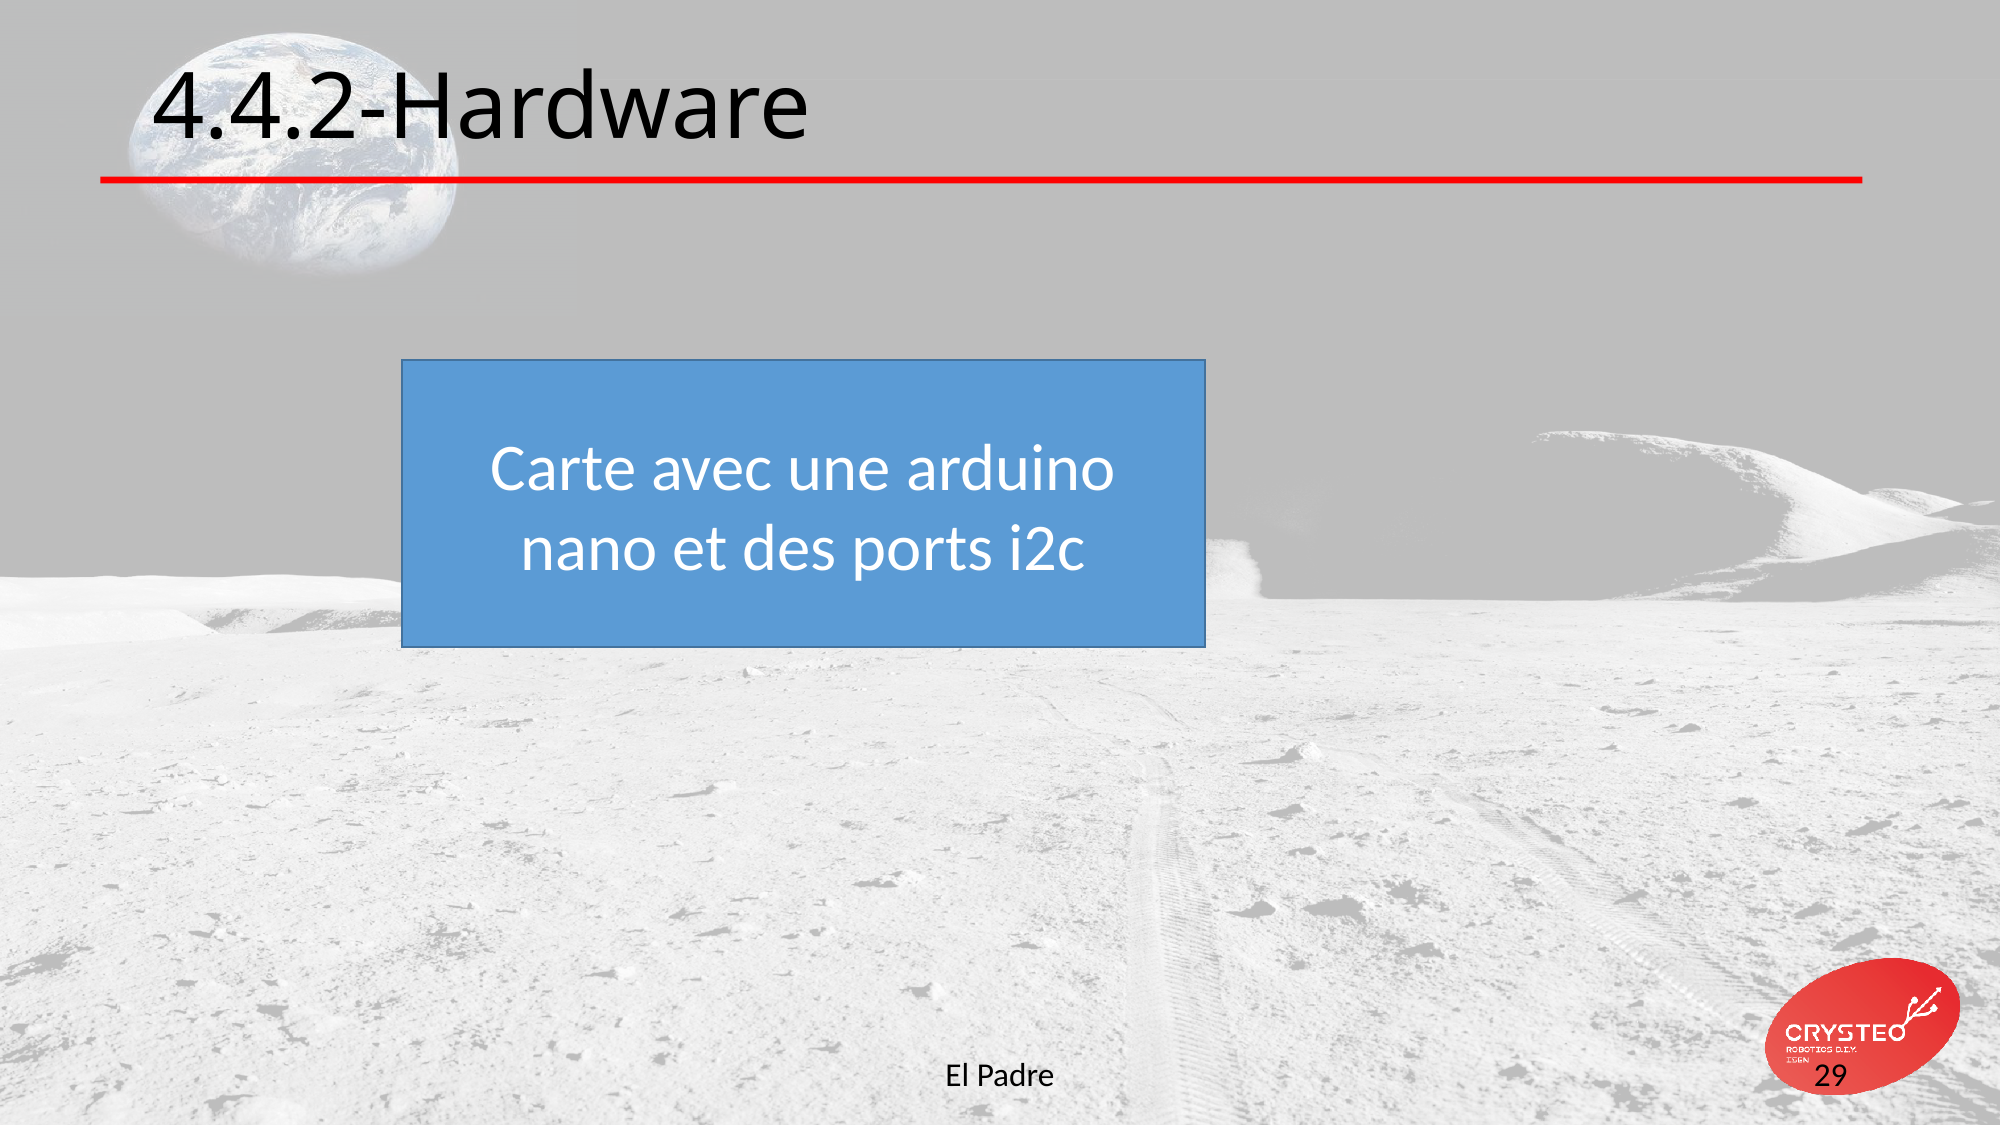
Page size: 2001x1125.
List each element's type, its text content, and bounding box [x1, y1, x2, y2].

text_box Carte avec une arduino nano et des ports i2c [401, 359, 1206, 648]
slide_number 29 [1412, 1042, 1863, 1103]
footer El Padre [662, 1042, 1338, 1103]
text_box 4.4.2-Hardware [137, 0, 1863, 179]
text_box 4.4.2-Hardware [137, 181, 1863, 218]
picture [1765, 958, 1960, 1095]
